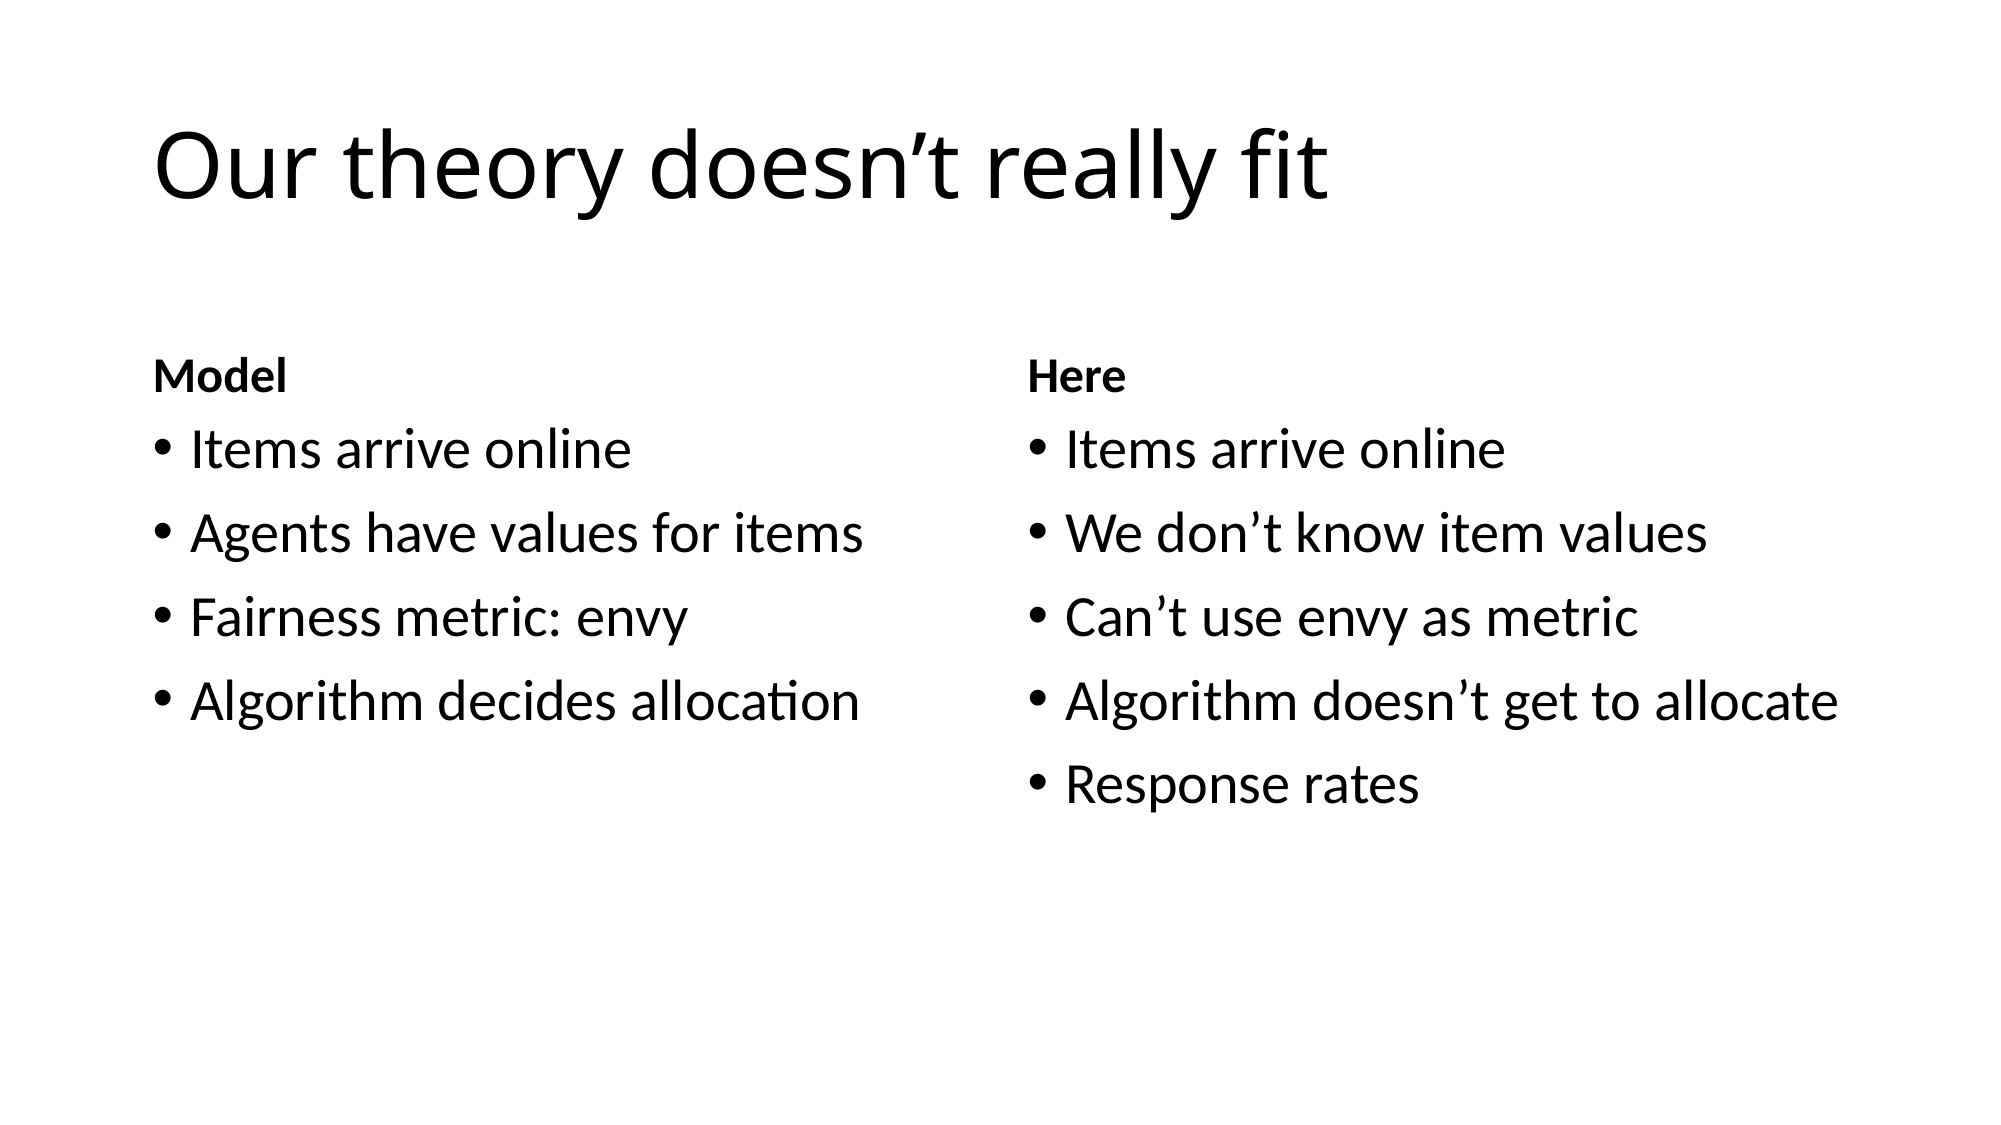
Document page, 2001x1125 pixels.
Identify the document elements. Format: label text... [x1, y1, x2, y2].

list Items arrive online Agents have values for items Fairness metric: envy Algorithm decides allocation [137, 410, 984, 1016]
title Our theory doesn’t really fit [137, 59, 1863, 278]
list Items arrive online We don’t know item values Can’t use envy as metric Algorithm doesn’t get to allocate Response rates [1012, 410, 1863, 1016]
list Here [1012, 275, 1863, 410]
list Model [137, 275, 984, 410]
